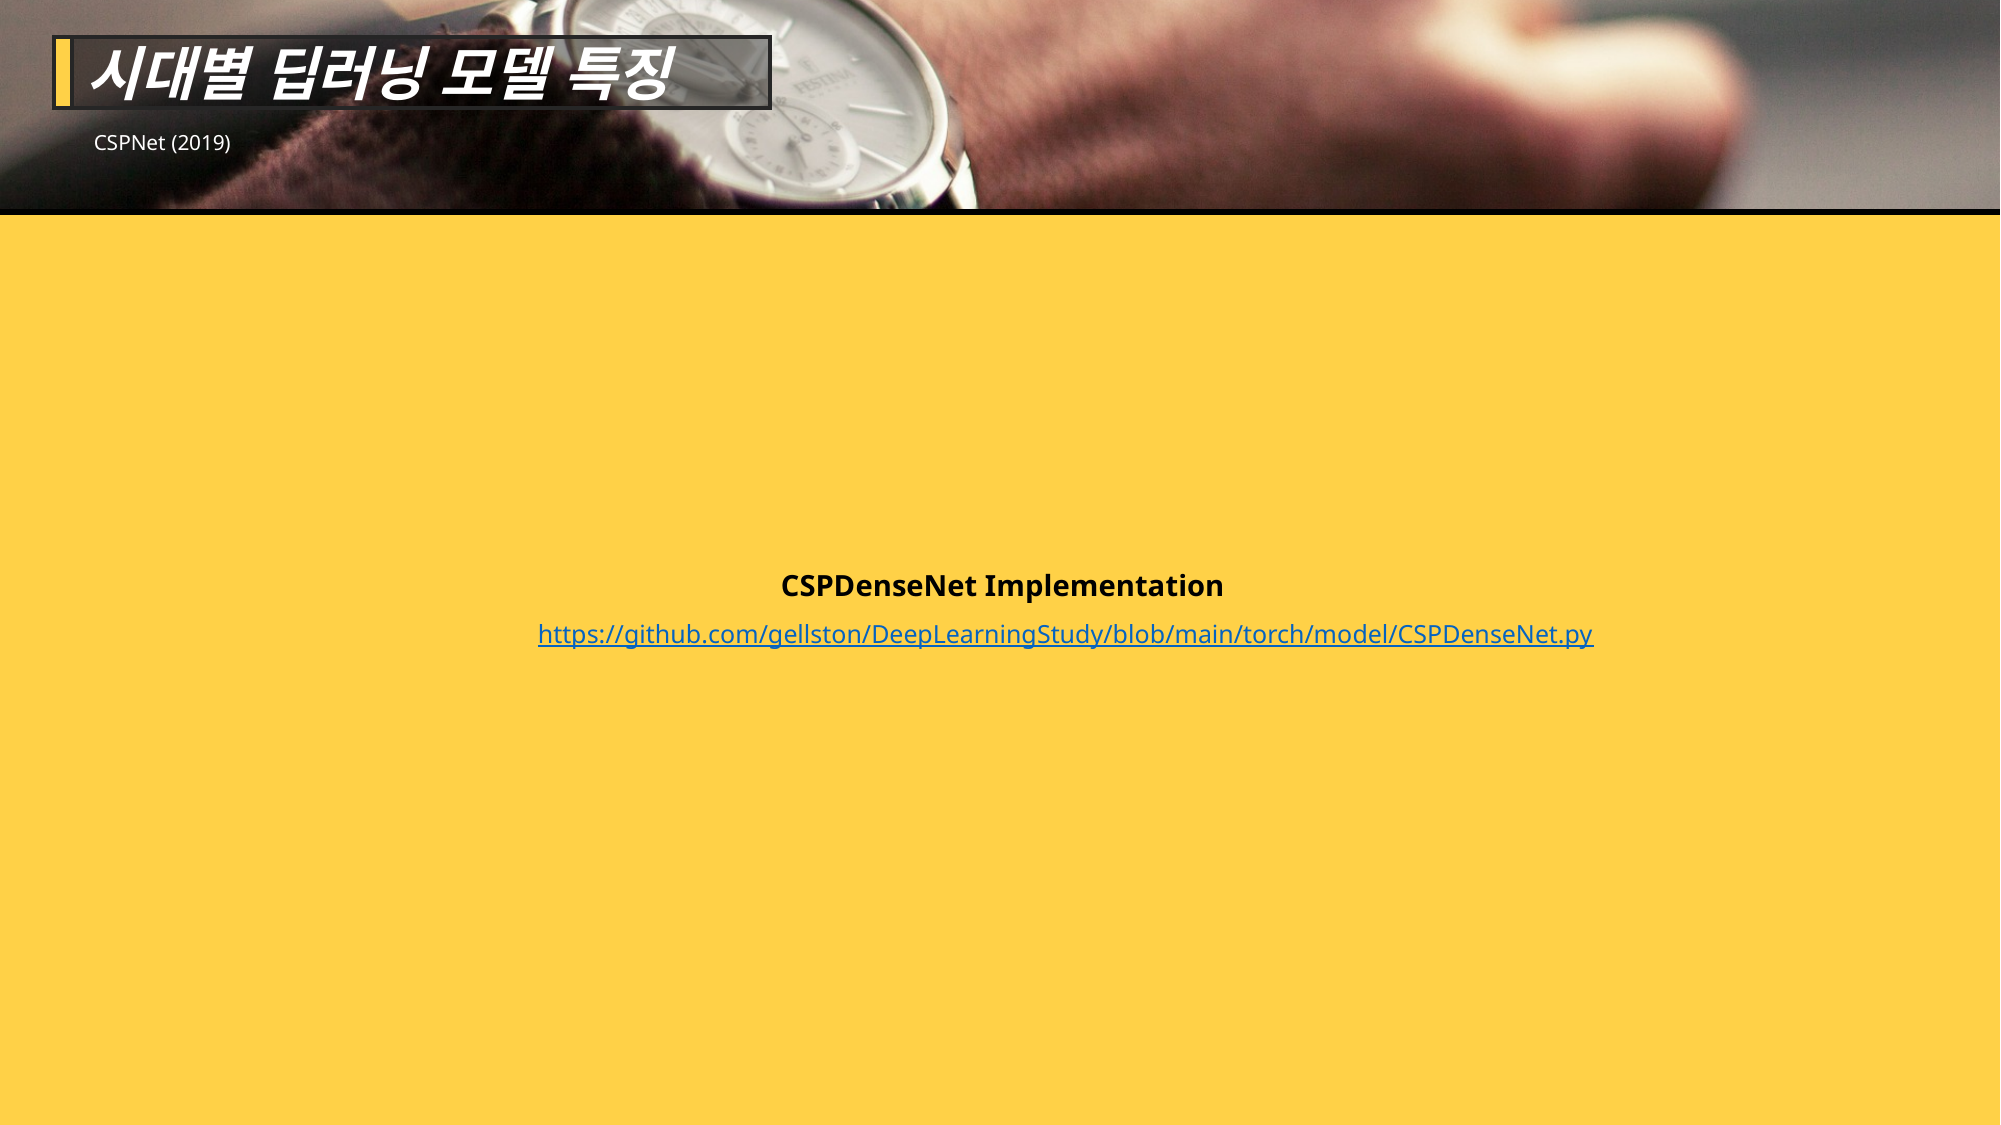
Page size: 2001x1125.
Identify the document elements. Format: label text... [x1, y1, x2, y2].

text_box CSPNet (2019) [79, 109, 828, 162]
text_box CSPDenseNet Implementation [766, 560, 1240, 610]
text_box https://github.com/gellston/DeepLearningStudy/blob/main/torch/model/CSPDenseNet.py [523, 610, 1692, 660]
text_box [53, 36, 71, 109]
text_box [0, 0, 2000, 209]
text_box 시대별 딥러닝 모델 특징 [71, 36, 771, 109]
